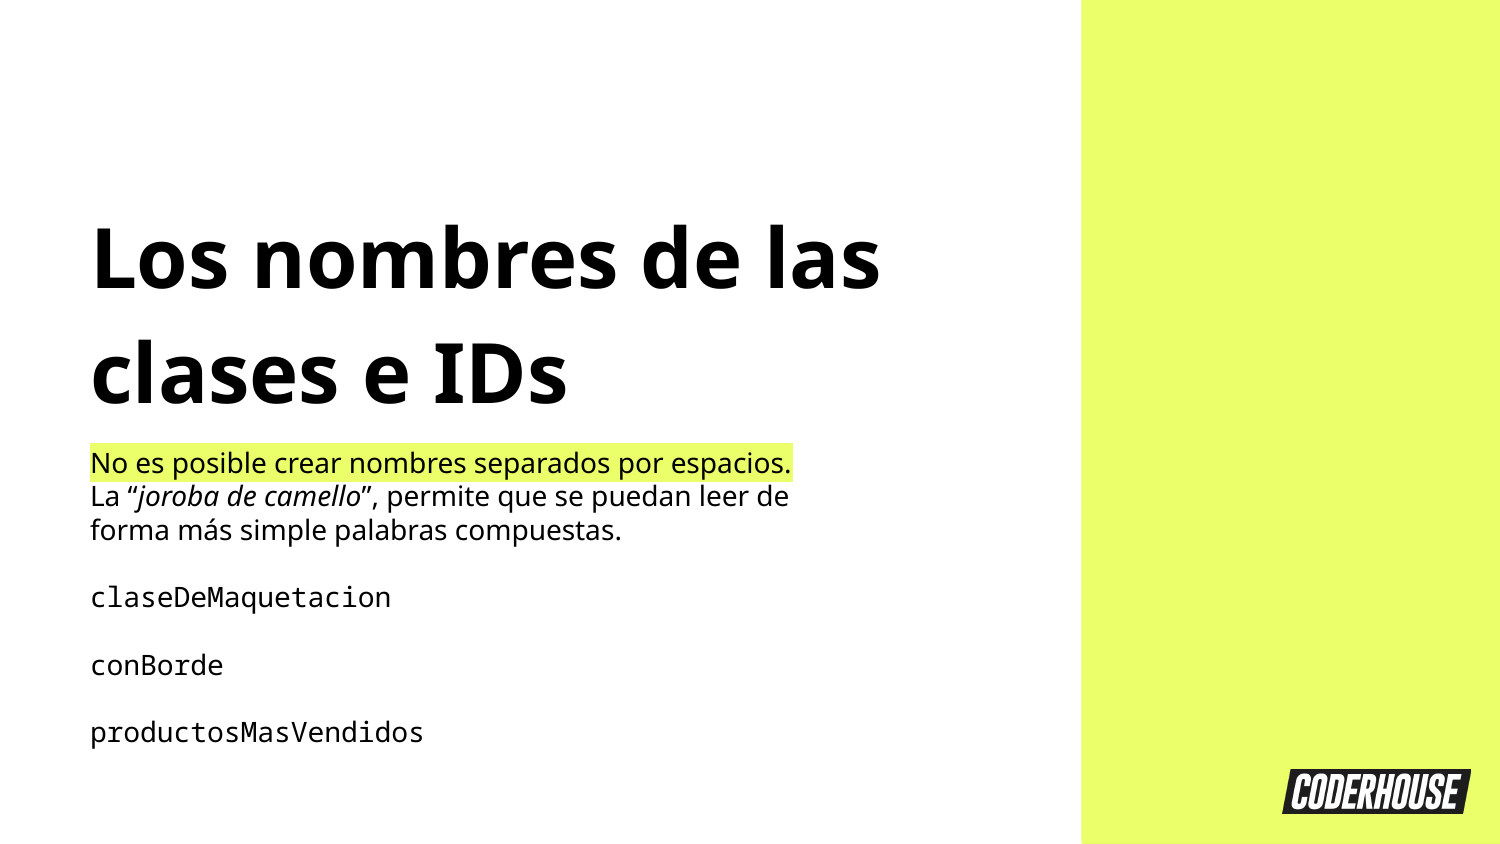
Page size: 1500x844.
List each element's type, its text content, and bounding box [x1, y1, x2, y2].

text_box No es posible crear nombres separados por espacios. La “joroba de camello”, permite que se puedan leer de forma más simple palabras compuestas. claseDeMaquetacion conBorde productosMasVendidos [75, 413, 851, 798]
text_box Los nombres de las clases e IDs [75, 175, 1037, 436]
picture [0, 0, 1081, 844]
picture [1281, 769, 1471, 814]
